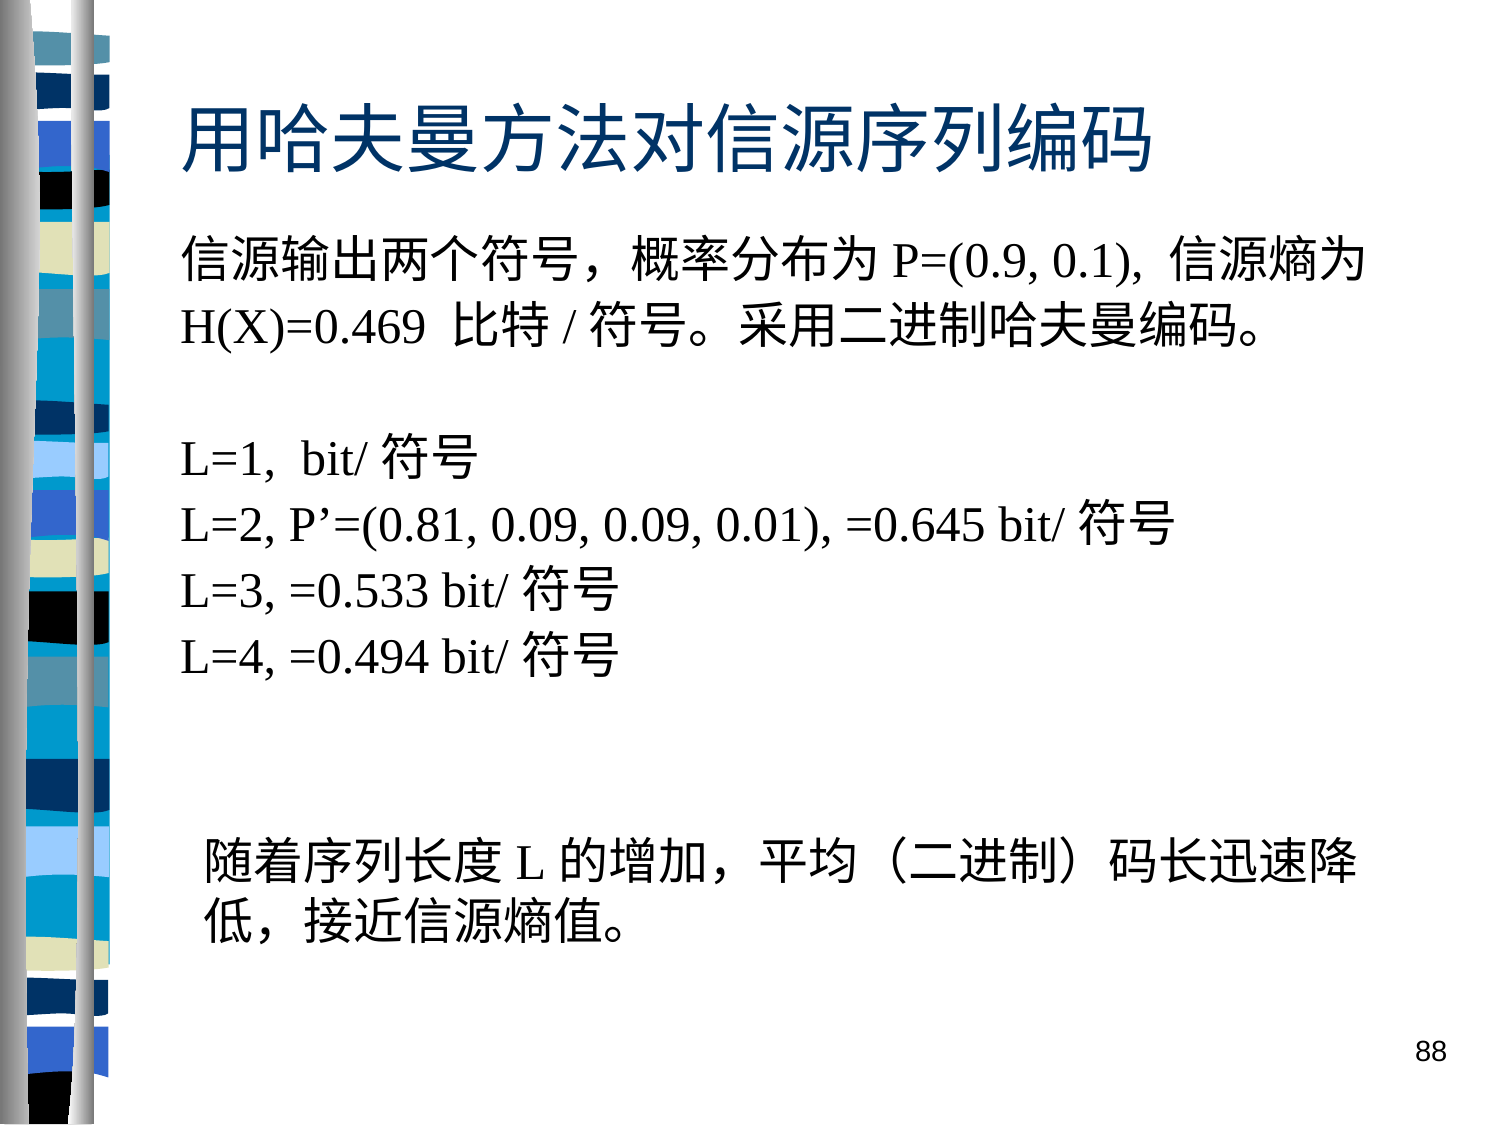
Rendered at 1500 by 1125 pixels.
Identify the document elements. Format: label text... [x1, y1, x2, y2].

title 用哈夫曼方法对信源序列编码 [165, 42, 1441, 231]
slide_number 88 [1149, 1024, 1463, 1101]
text_box 随着序列长度L的增加，平均（二进制）码长迅速降低，接近信源熵值。 [188, 822, 1406, 957]
